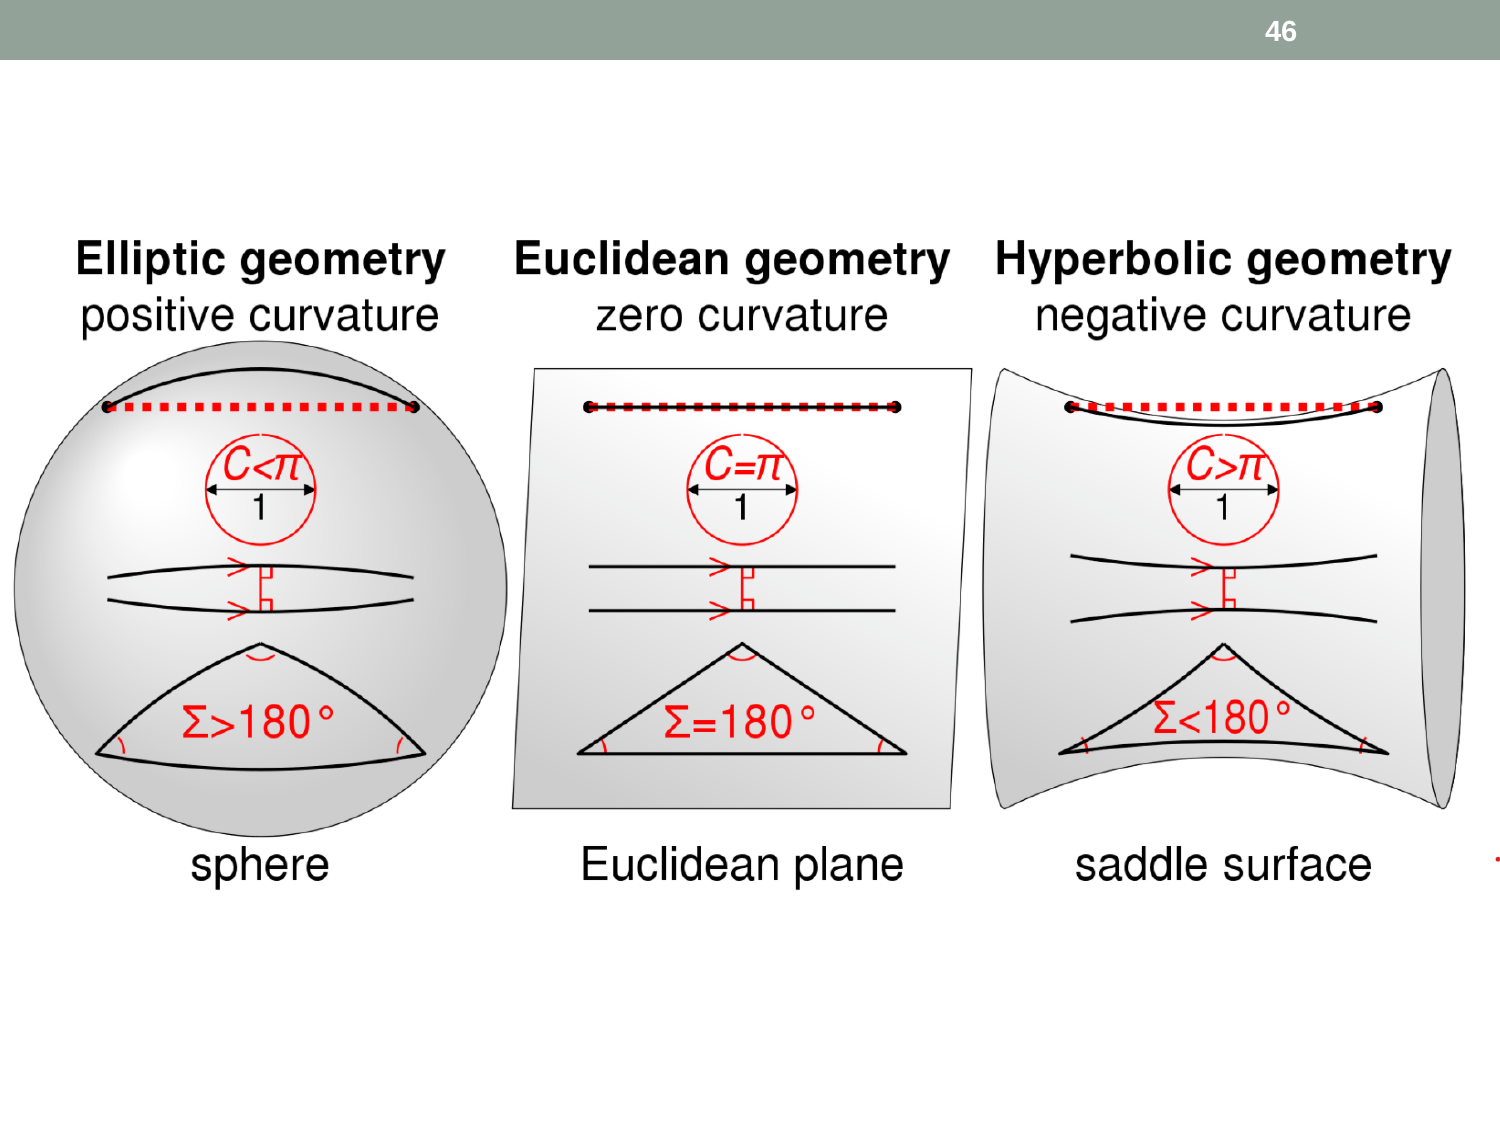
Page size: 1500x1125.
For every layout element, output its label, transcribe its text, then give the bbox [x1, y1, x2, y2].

slide_number 46 [1250, 3, 1425, 57]
picture [0, 233, 1500, 892]
